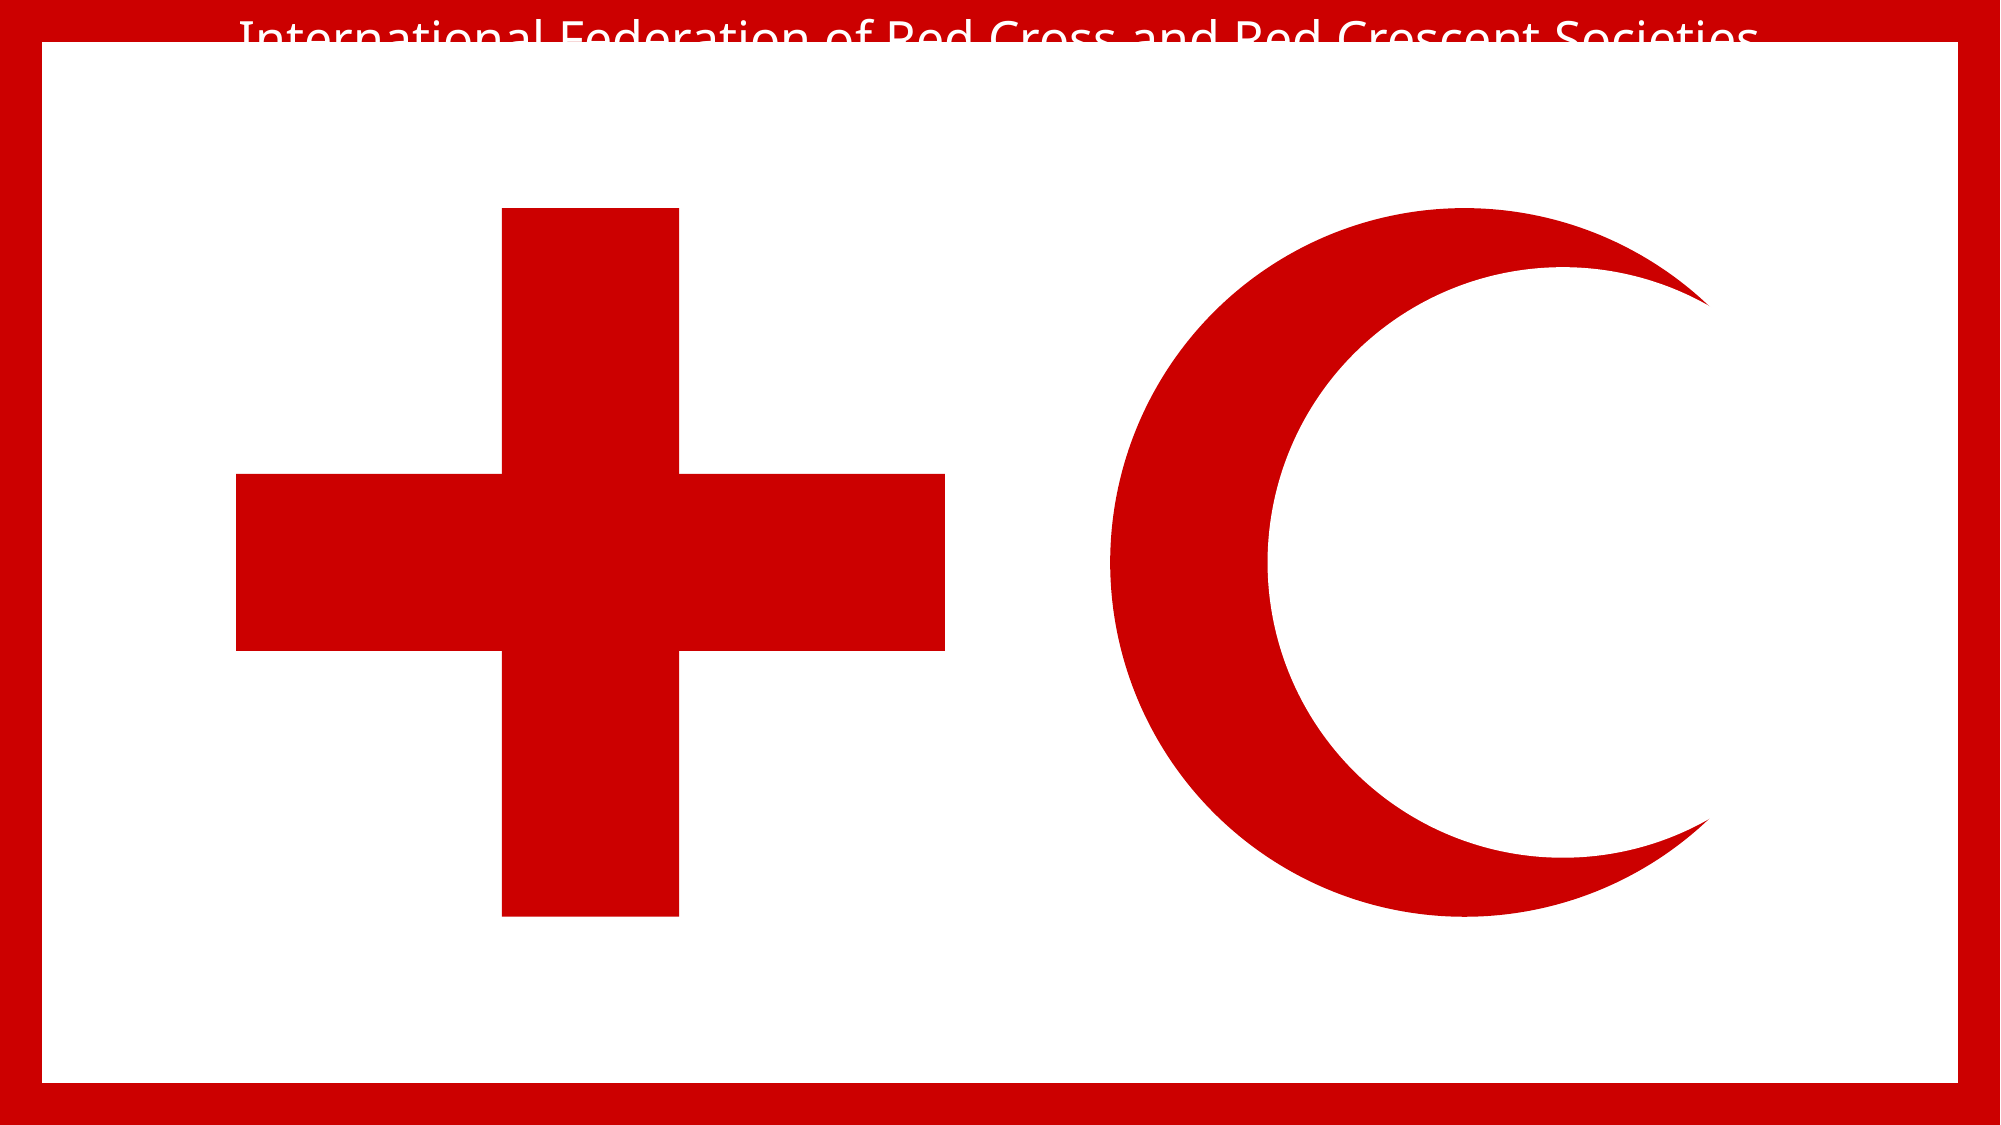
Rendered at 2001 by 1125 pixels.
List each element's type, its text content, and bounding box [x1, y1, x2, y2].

text_box [501, 207, 680, 918]
text_box International Federation of Red Cross and Red Crescent Societies 红十字会与红新月会国际联合会 [114, 0, 1886, 135]
text_box [1266, 266, 1860, 859]
text_box [0, 0, 2000, 1125]
text_box [1109, 207, 1709, 918]
text_box [235, 473, 501, 652]
text_box [680, 473, 946, 652]
